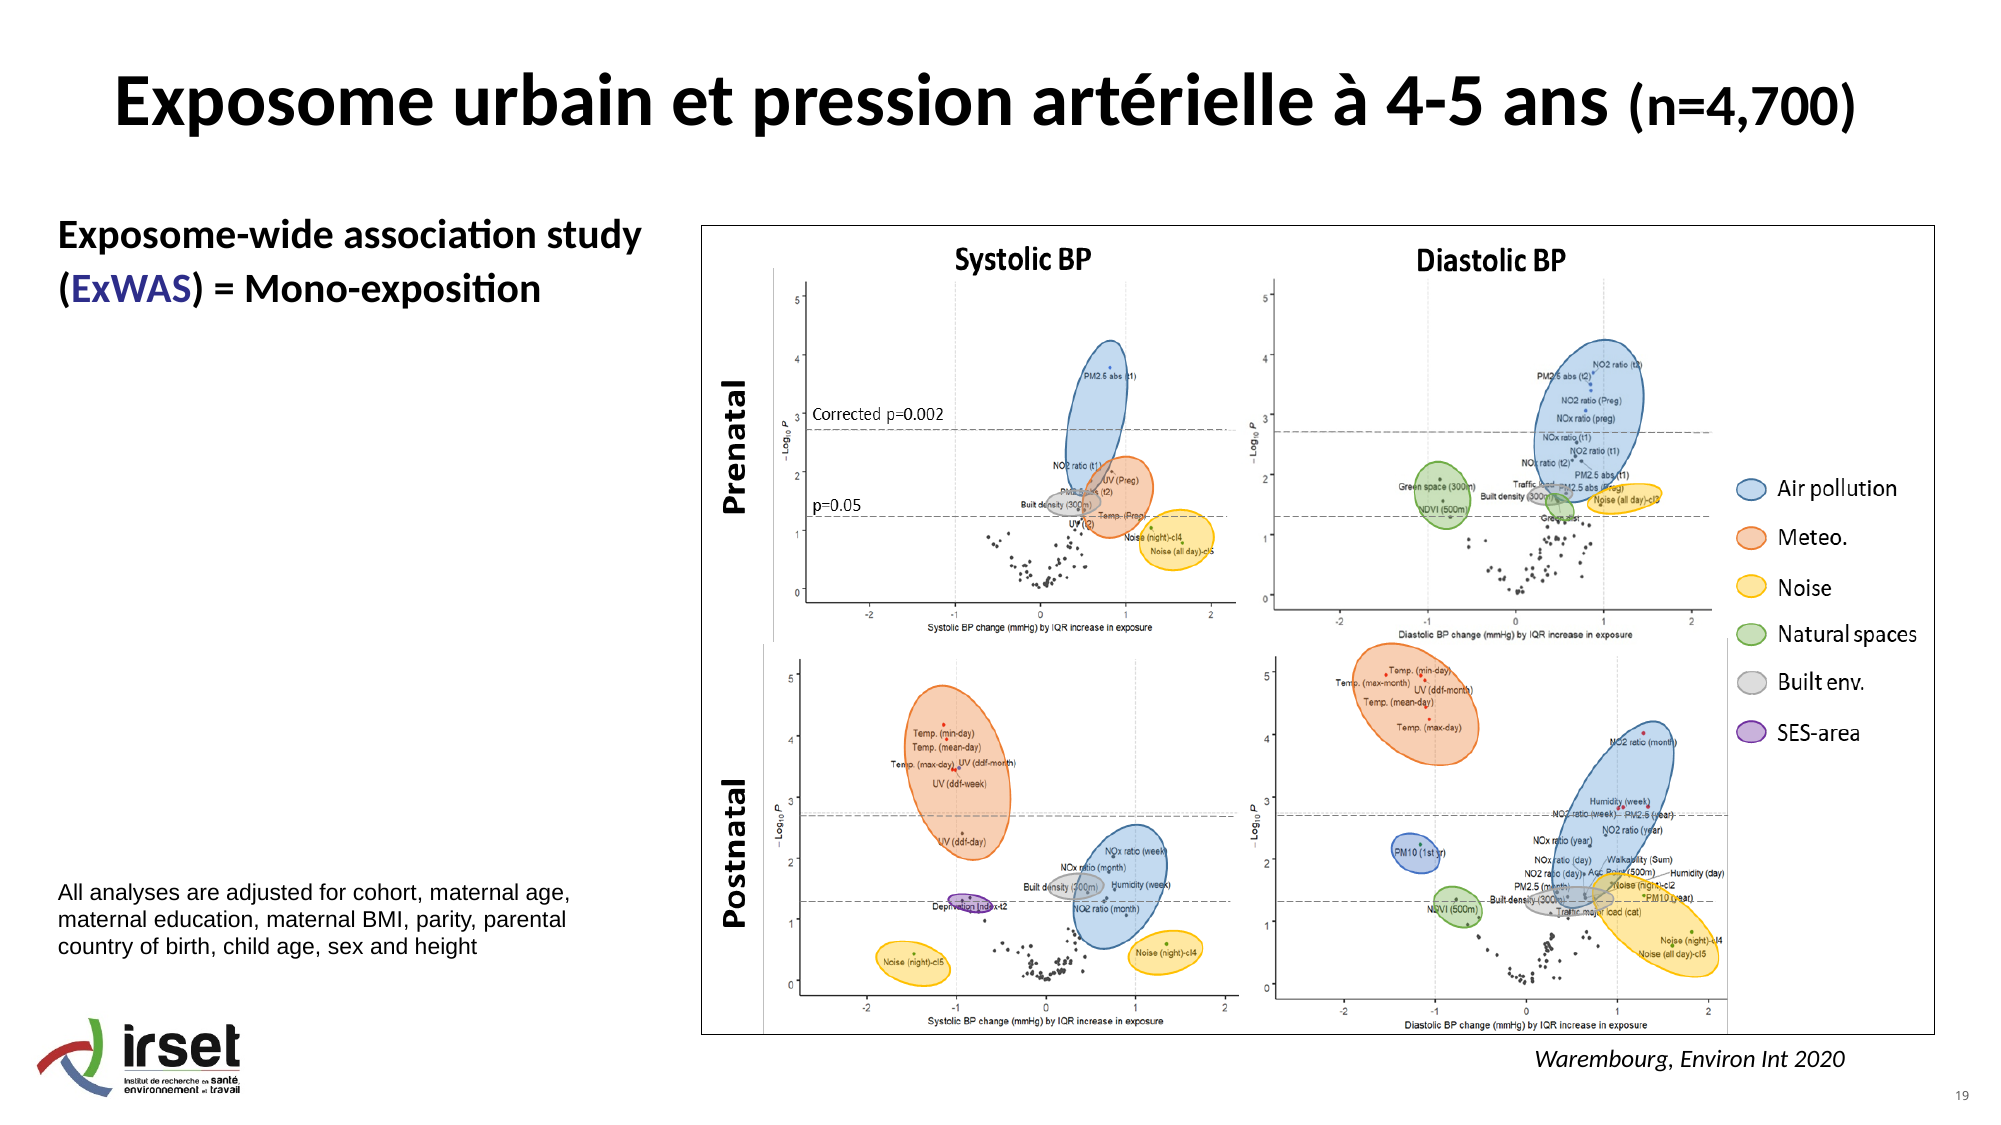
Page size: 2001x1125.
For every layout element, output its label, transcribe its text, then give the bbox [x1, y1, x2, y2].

title Exposome urbain et pression artérielle à 4-5 ans (n=4,700) [99, 1, 1901, 190]
picture [700, 225, 1935, 1036]
text_box Exposome-wide association study (ExWAS) = Mono-exposition [43, 196, 670, 318]
text_box Warembourg, Environ Int 2020 [1519, 1043, 1935, 1080]
text_box All analyses are adjusted for cohort, maternal age, maternal education, maternal BMI, parity, parental country of birth, child age, sex and height [43, 869, 622, 967]
picture [31, 1011, 246, 1106]
